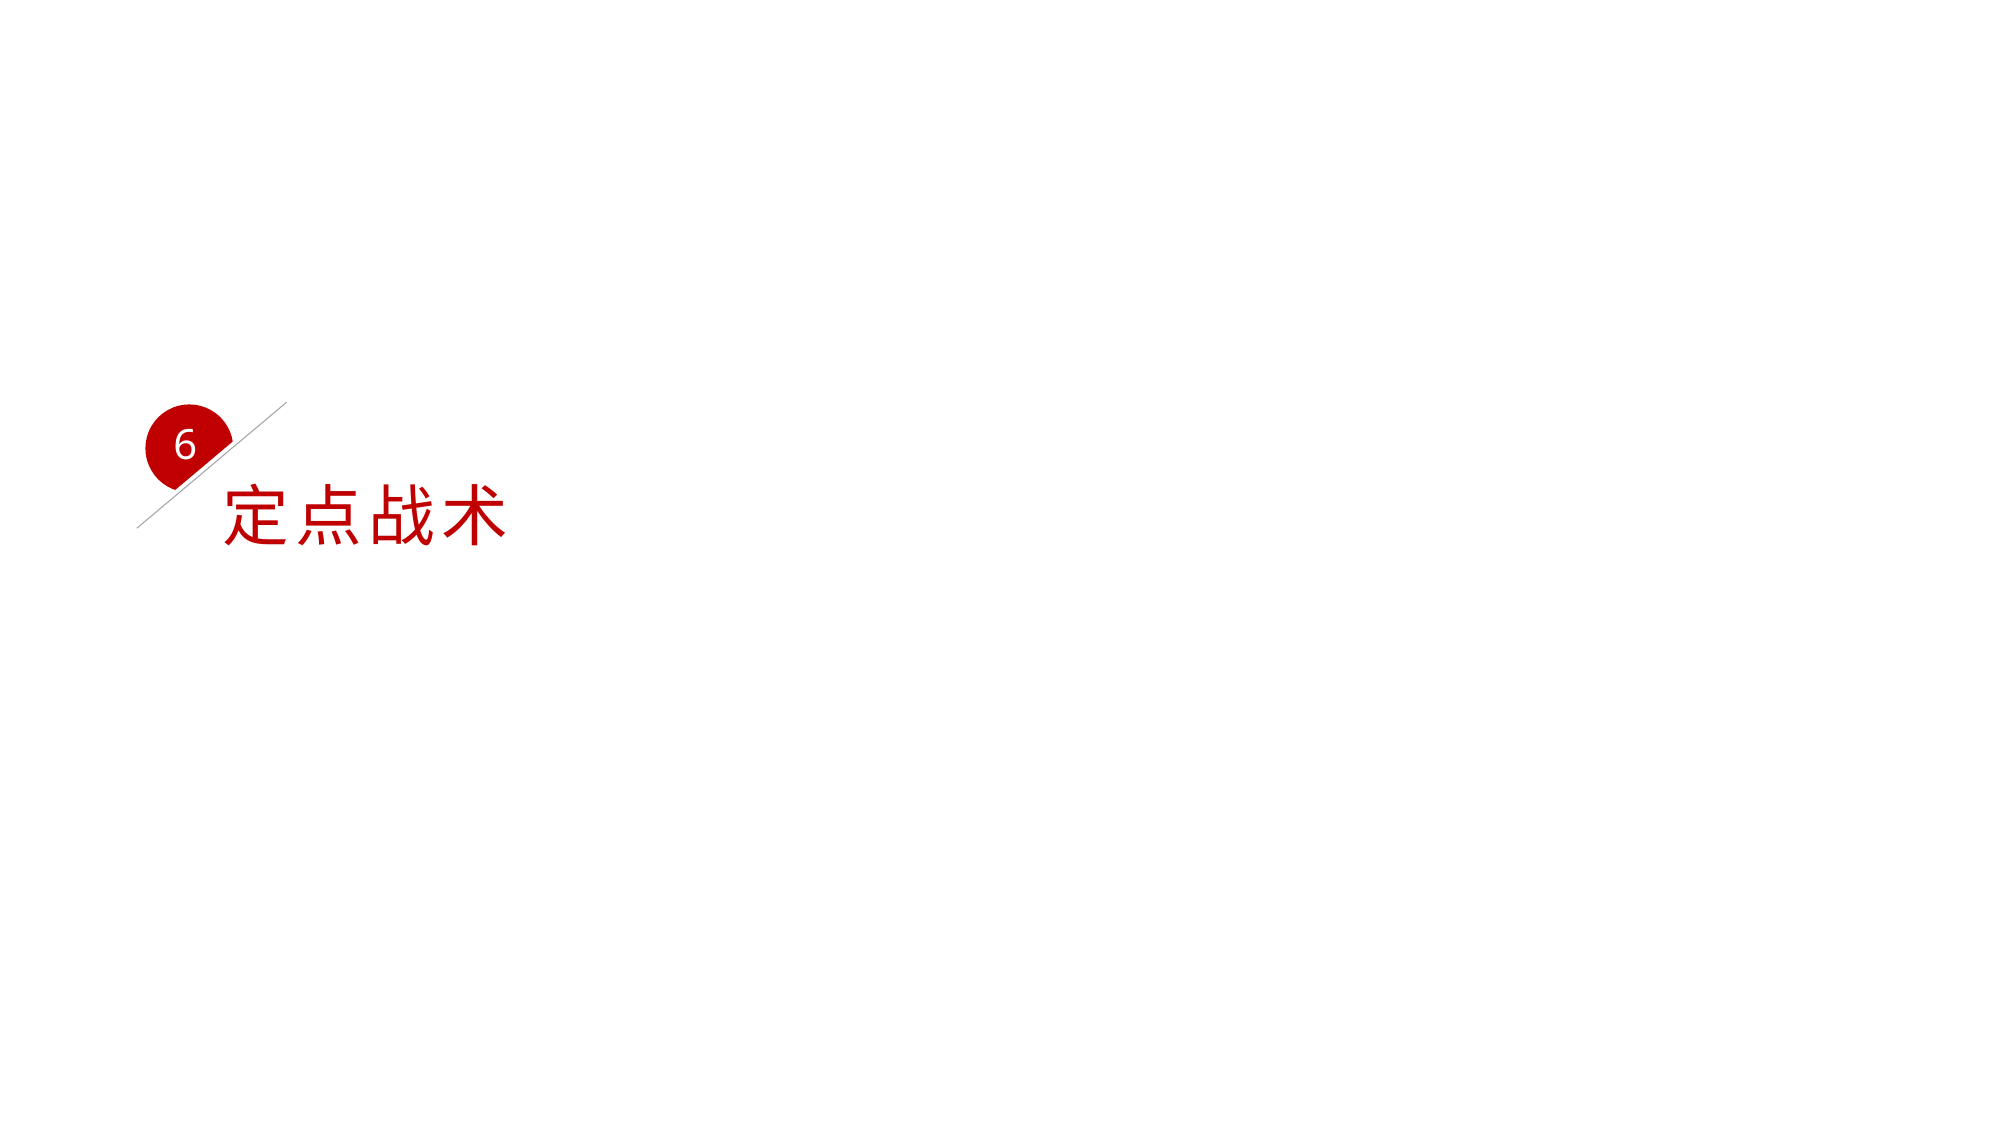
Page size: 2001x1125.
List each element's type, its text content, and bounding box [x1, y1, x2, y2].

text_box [126, 404, 328, 519]
text_box 定点战术 [207, 466, 961, 562]
